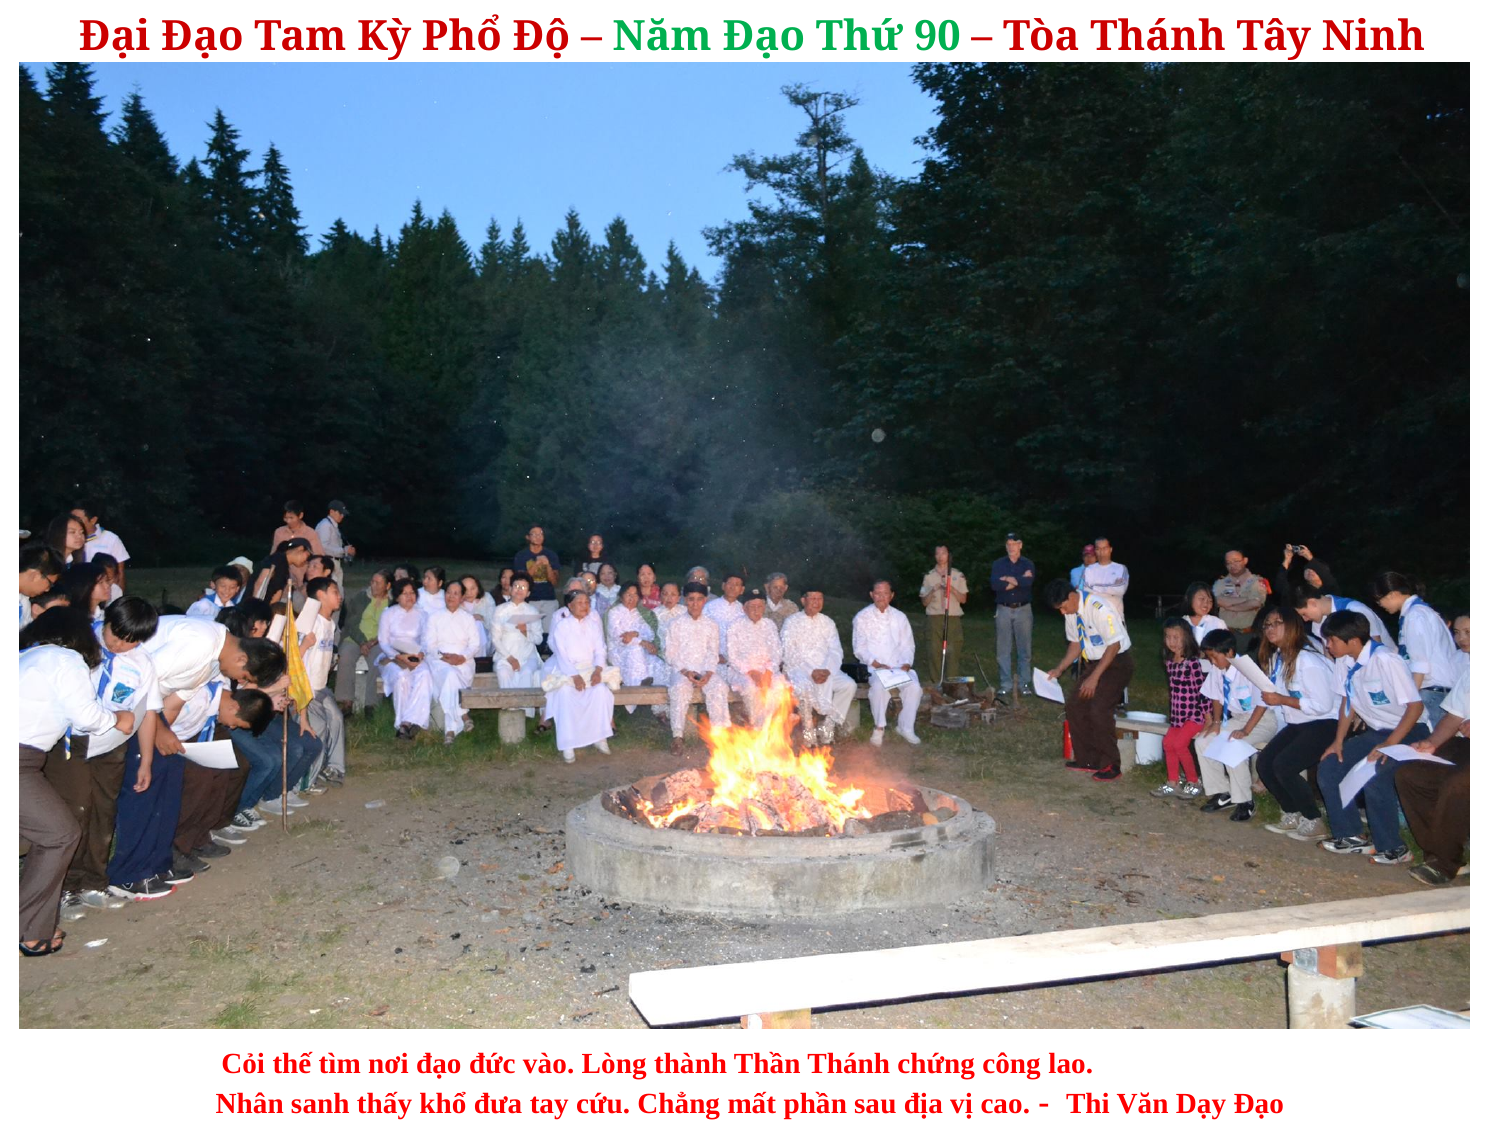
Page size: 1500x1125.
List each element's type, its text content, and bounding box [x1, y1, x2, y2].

text_box Đại Đạo Tam Kỳ Phổ Độ – Năm Đạo Thứ 90 – Tòa Thánh Tây Ninh [24, 1, 1480, 67]
picture [19, 62, 1470, 1030]
text_box Cỏi thế tìm nơi đạo đức vào. Lòng thành Thần Thánh chứng công lao. Nhân sanh thấy khổ đưa tay cứu. Chẳng mất phần sau địa vị cao. - Thi Văn Dạy Đạo [68, 1037, 1432, 1125]
